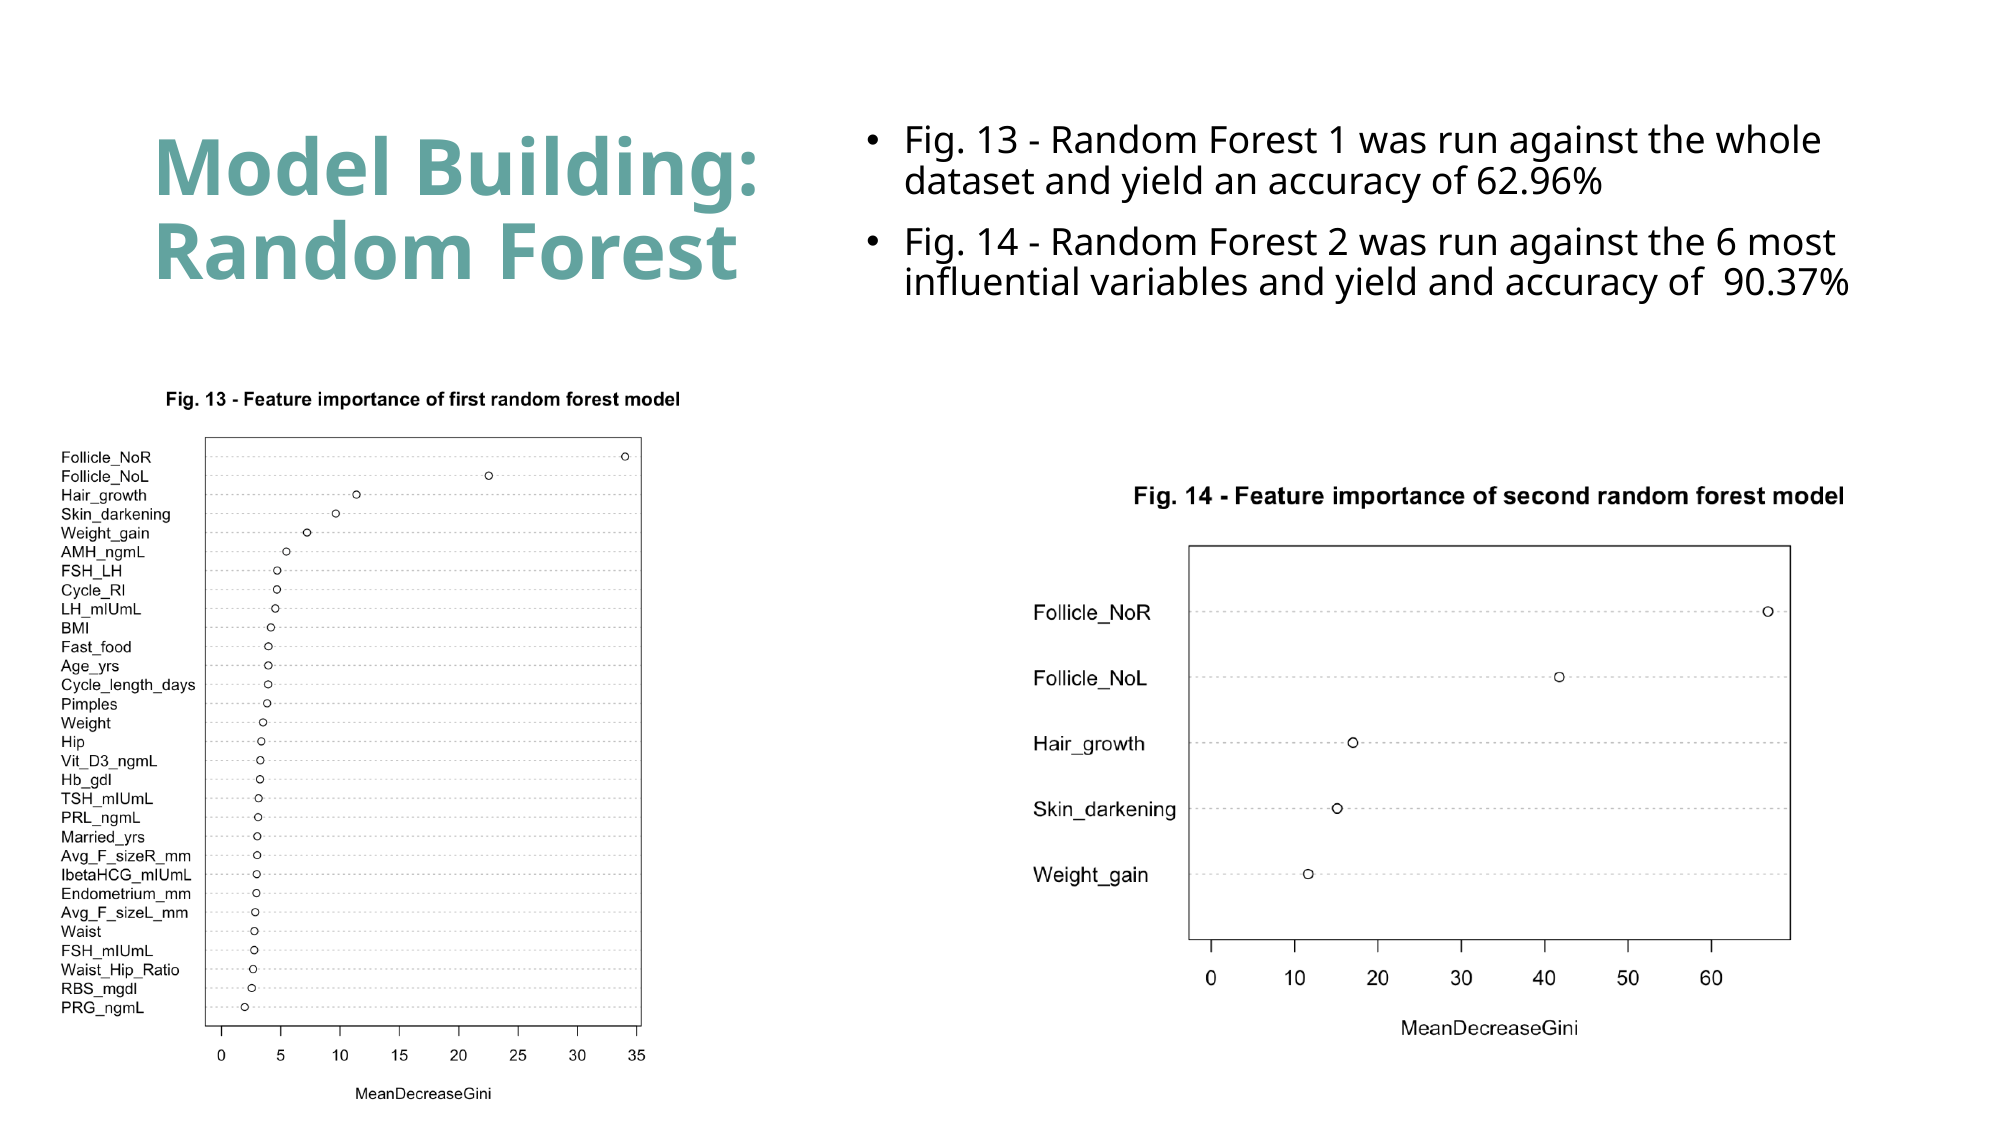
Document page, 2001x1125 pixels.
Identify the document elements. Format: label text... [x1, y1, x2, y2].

list Fig. 13 - Random Forest 1 was run against the whole dataset and yield an accuracy of 62.96% Fig. 14 - Random Forest 2 was run against the 6 most influential variables and yield and accuracy of 90.37% [851, 60, 1885, 365]
picture [946, 439, 1981, 1081]
picture [0, 364, 780, 1125]
title Model Building: Random Forest [137, 60, 821, 365]
